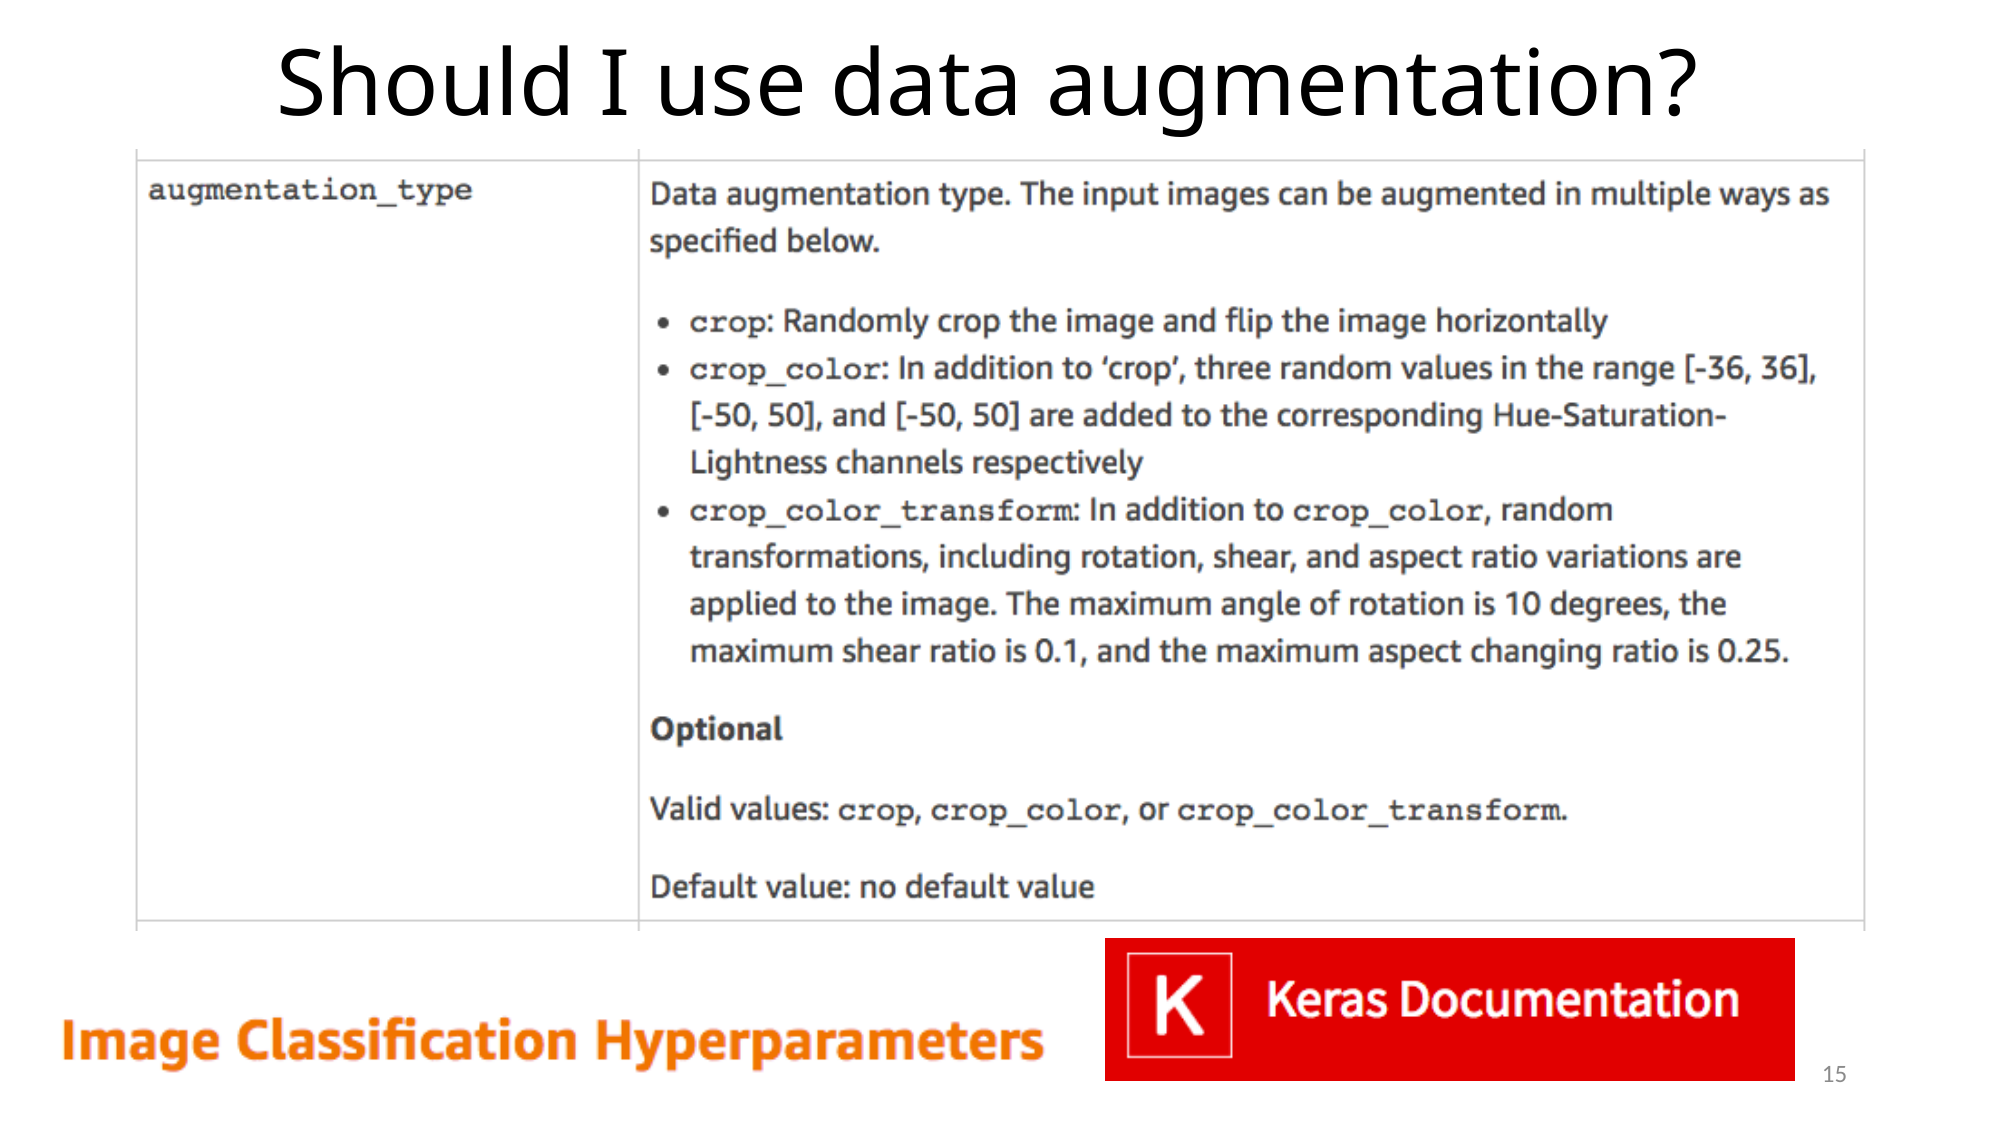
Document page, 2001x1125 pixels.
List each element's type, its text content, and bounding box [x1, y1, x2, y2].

picture [118, 149, 1882, 931]
picture [44, 938, 1795, 1125]
title Should I use data augmentation? [137, 29, 1863, 149]
slide_number 15 [1412, 1042, 1863, 1103]
